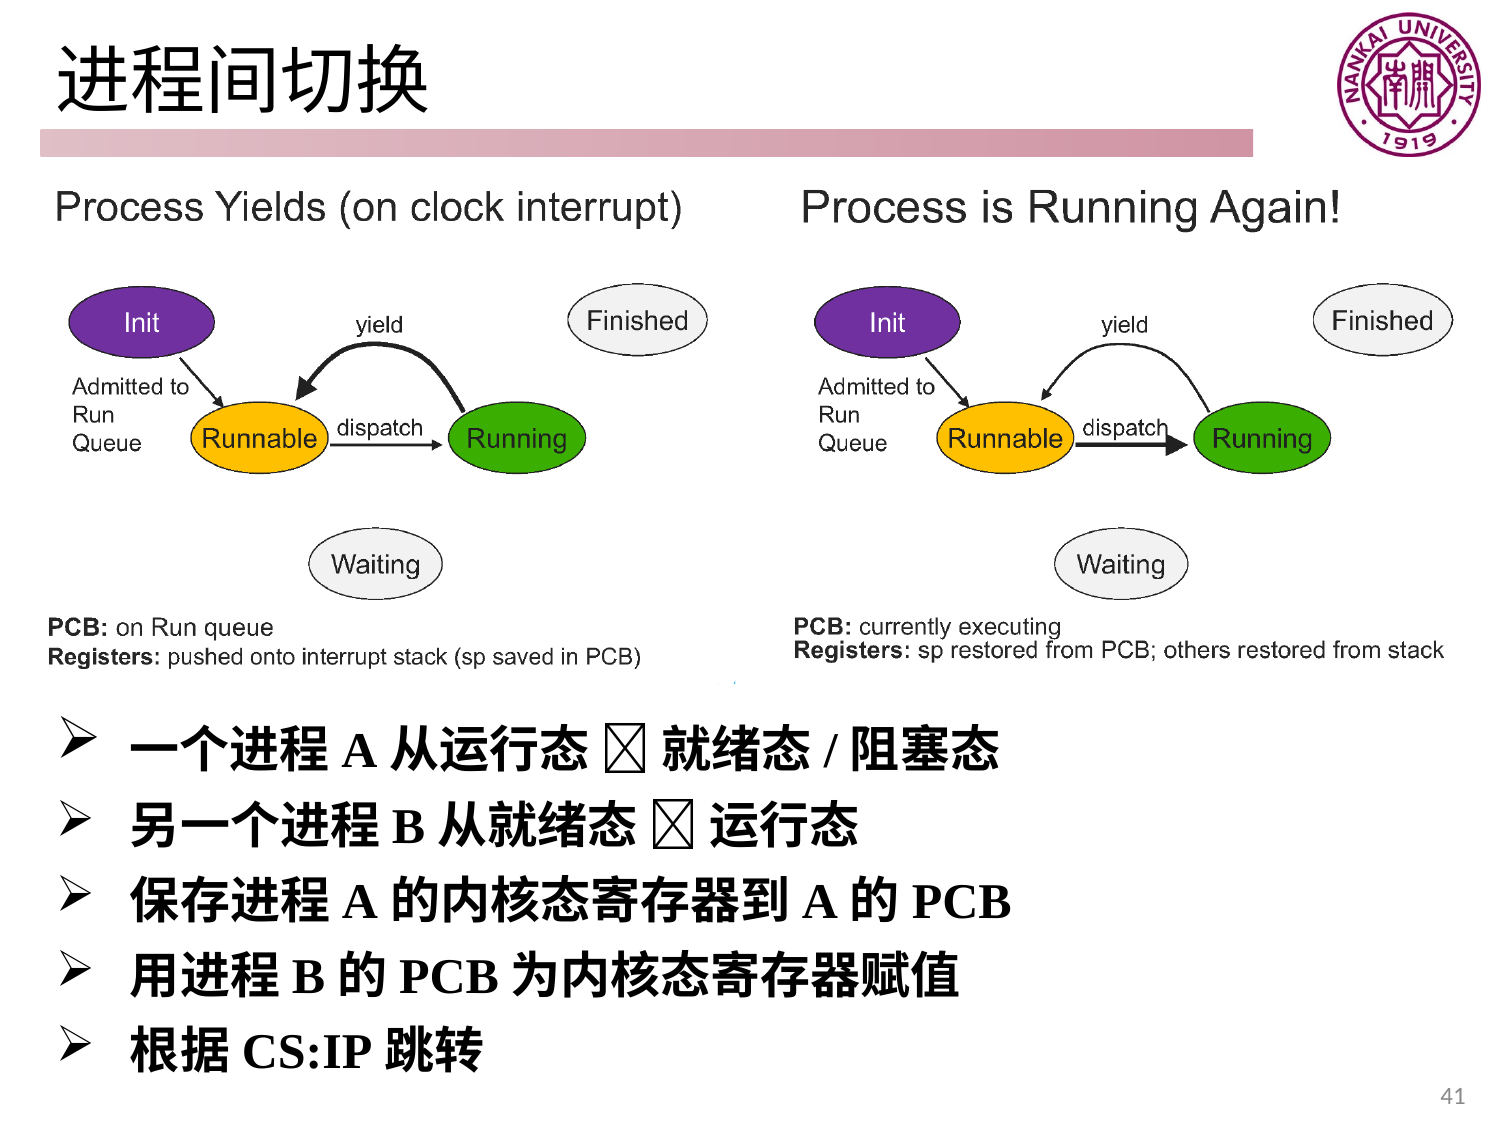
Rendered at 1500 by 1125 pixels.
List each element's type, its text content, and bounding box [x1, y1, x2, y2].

picture [1337, 12, 1481, 157]
text_box 一个进程A从运行态  就绪态/阻塞态 另一个进程B从就绪态  运行态 保存进程A的内核态寄存器到A的PCB 用进程B的PCB为内核态寄存器赋值 根据CS:IP跳转 [40, 709, 1500, 1038]
slide_number 41 [1143, 1065, 1481, 1125]
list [786, 162, 1481, 684]
title 进程间切换 [40, 33, 1335, 133]
picture [40, 162, 736, 684]
